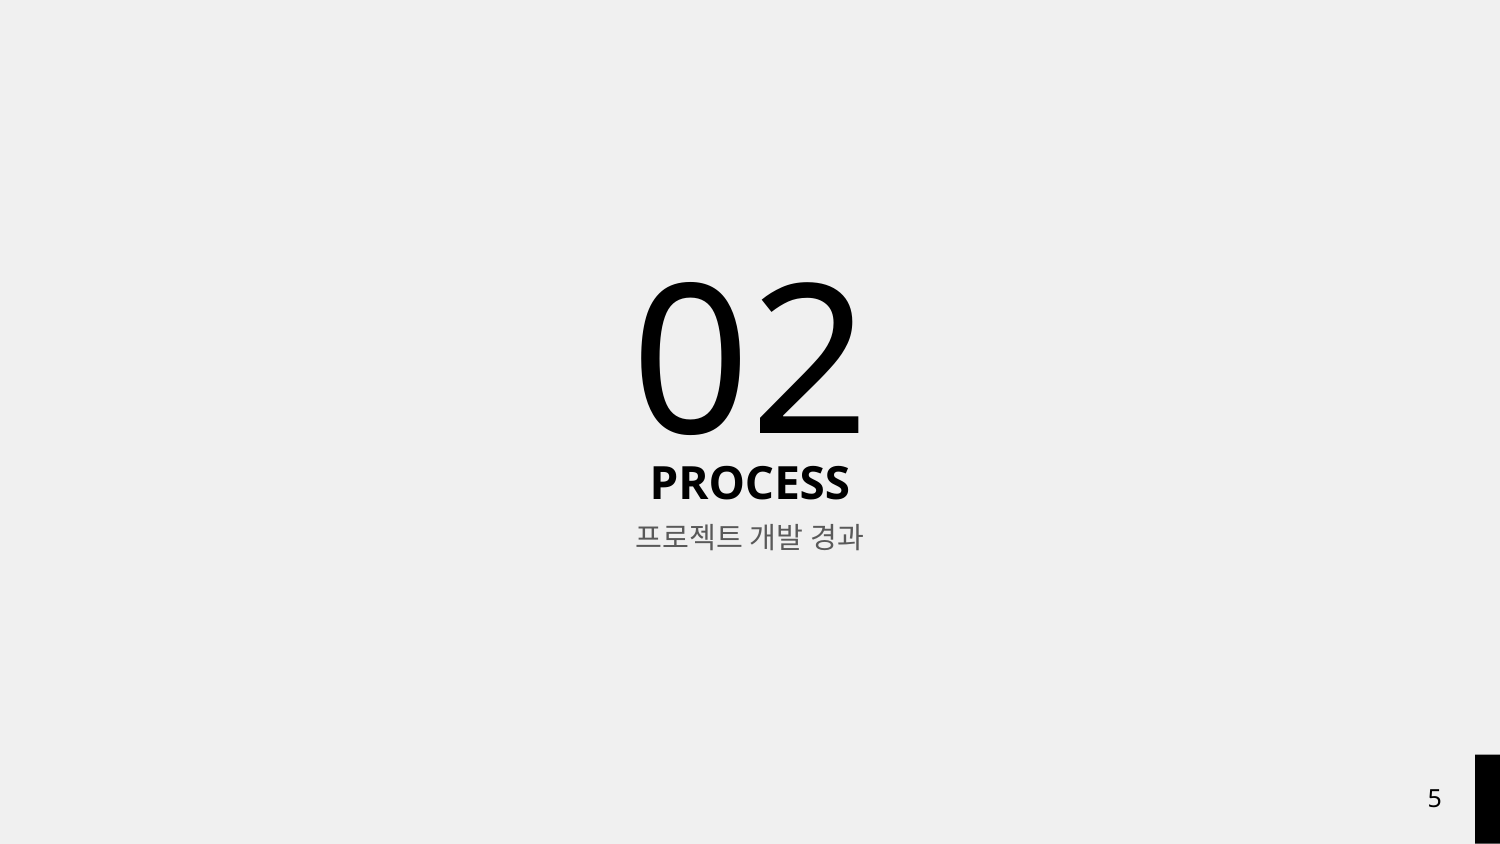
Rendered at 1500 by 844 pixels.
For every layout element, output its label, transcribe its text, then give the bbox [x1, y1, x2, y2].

subtitle PROCESS [559, 458, 941, 504]
slide_number ‹#› [1389, 766, 1480, 832]
title 02 [486, 266, 1014, 436]
subtitle 프로젝트 개발 경과 [563, 510, 937, 564]
